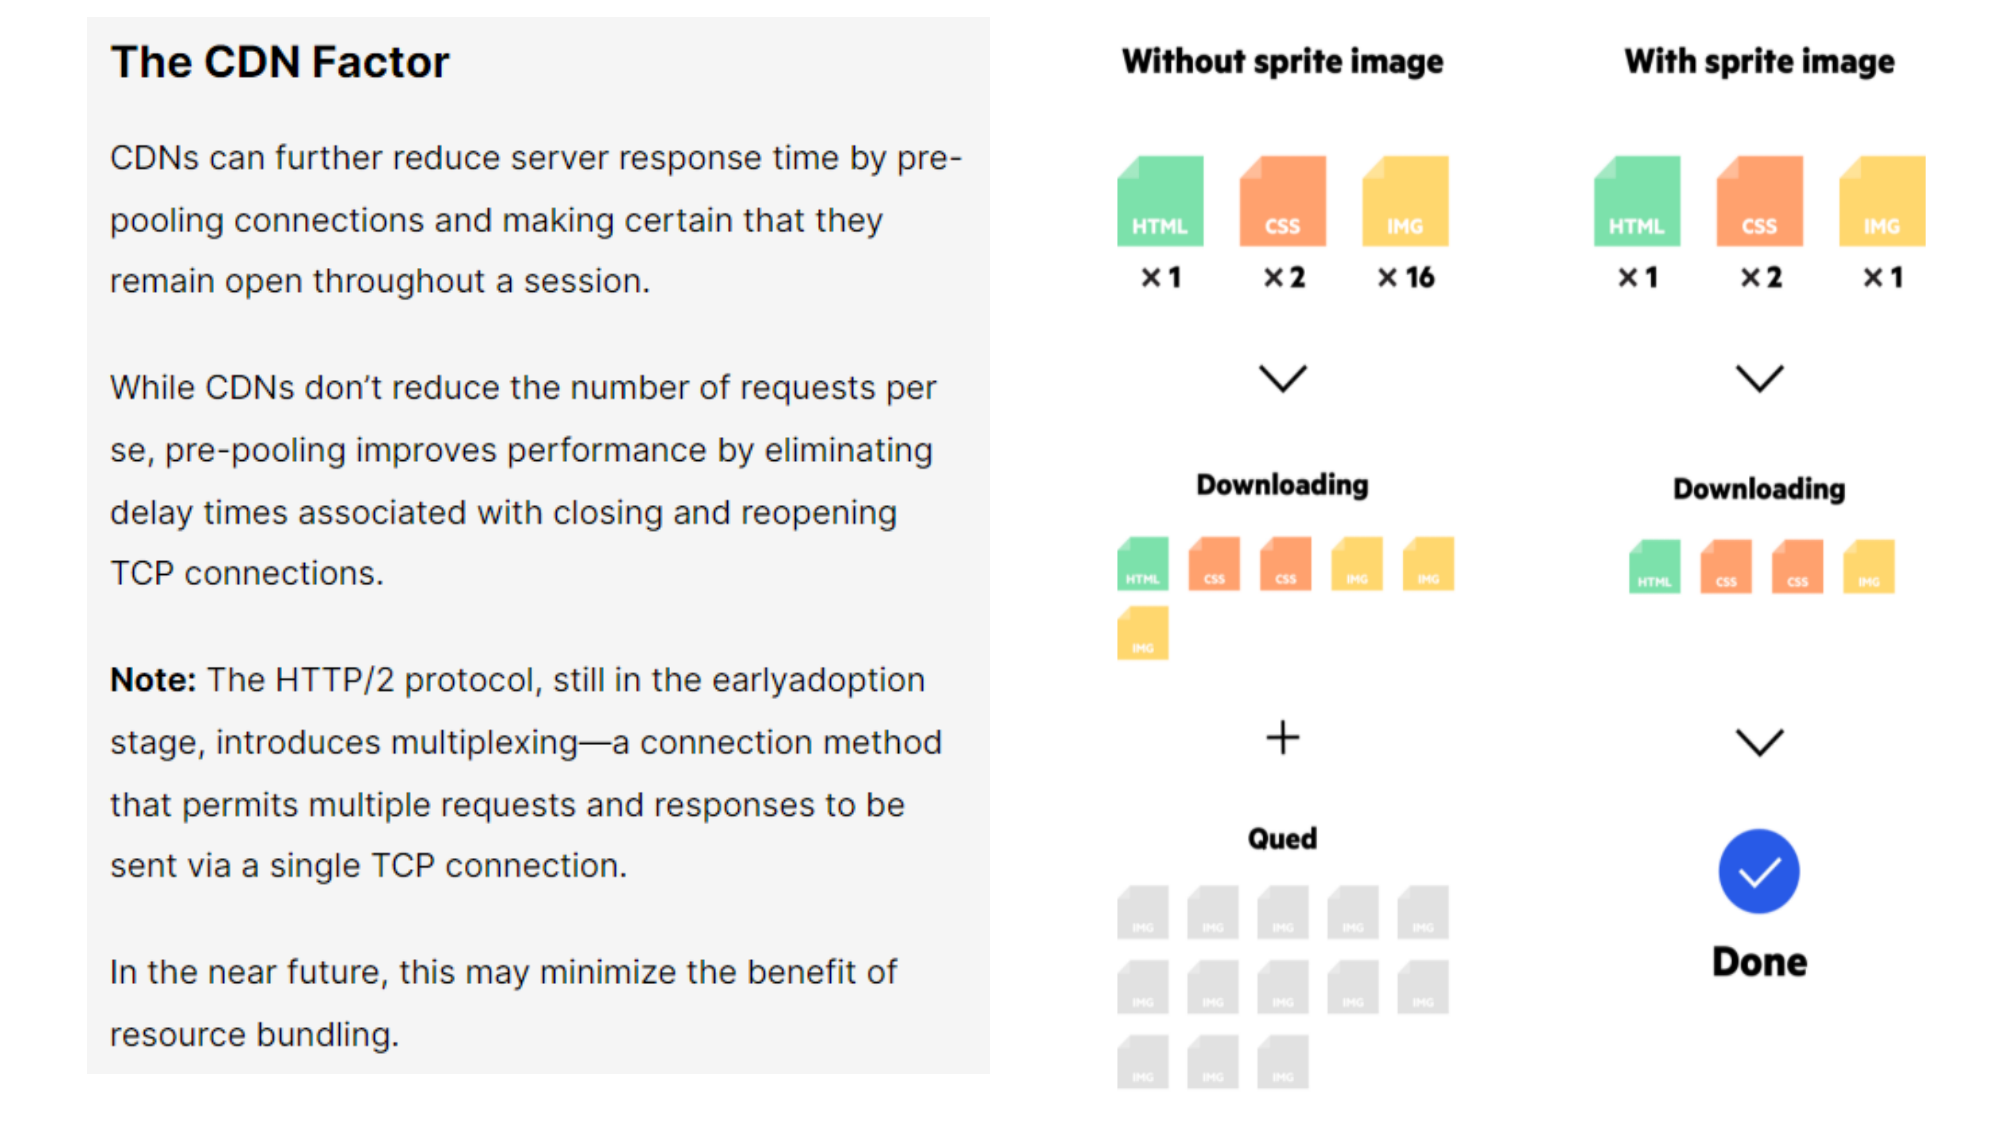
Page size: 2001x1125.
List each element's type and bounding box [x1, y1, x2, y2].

picture [1092, 17, 1938, 1125]
picture [87, 17, 990, 1074]
